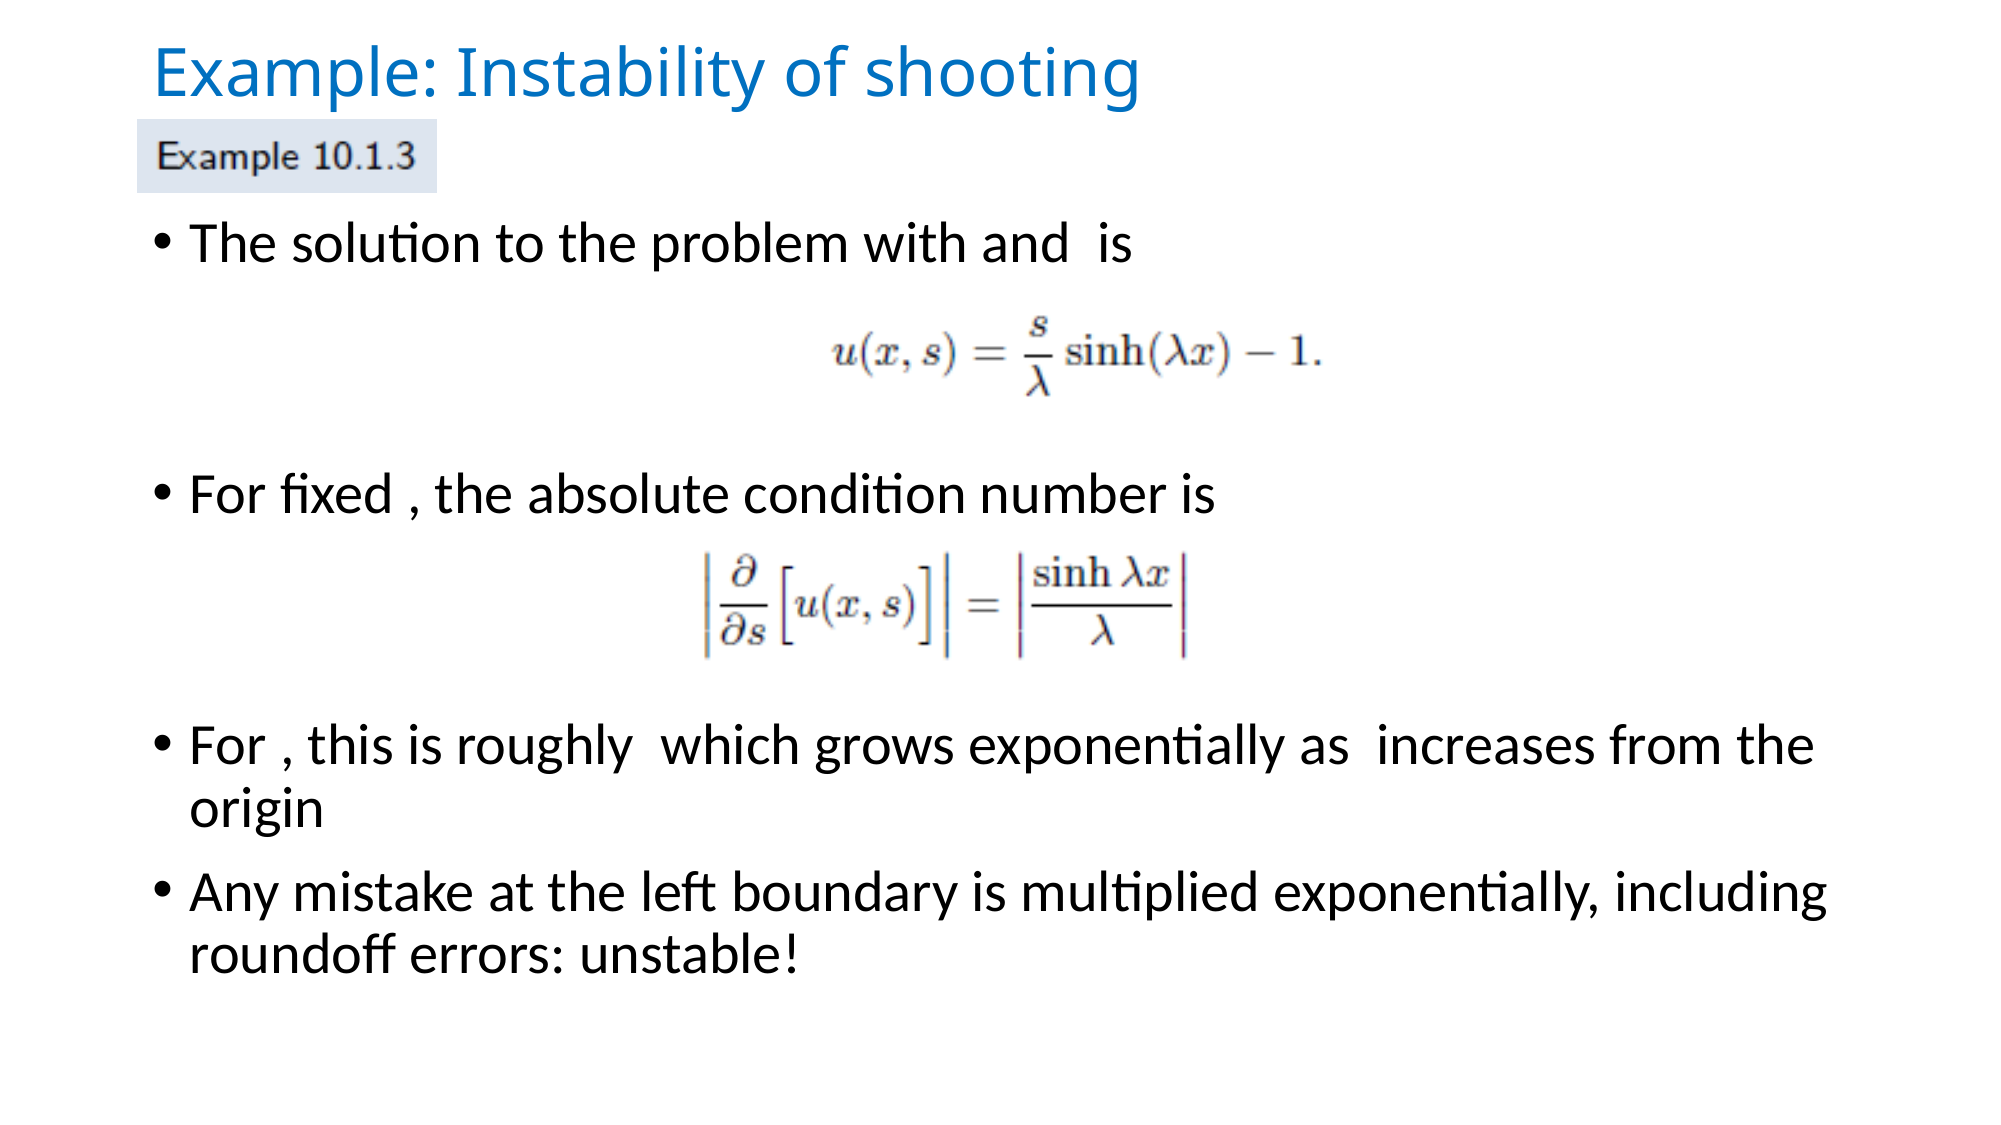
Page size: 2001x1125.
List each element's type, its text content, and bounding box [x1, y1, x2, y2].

picture [137, 119, 437, 193]
title Example: Instability of shooting [137, 31, 1863, 120]
picture [693, 529, 1198, 681]
picture [786, 304, 1354, 407]
